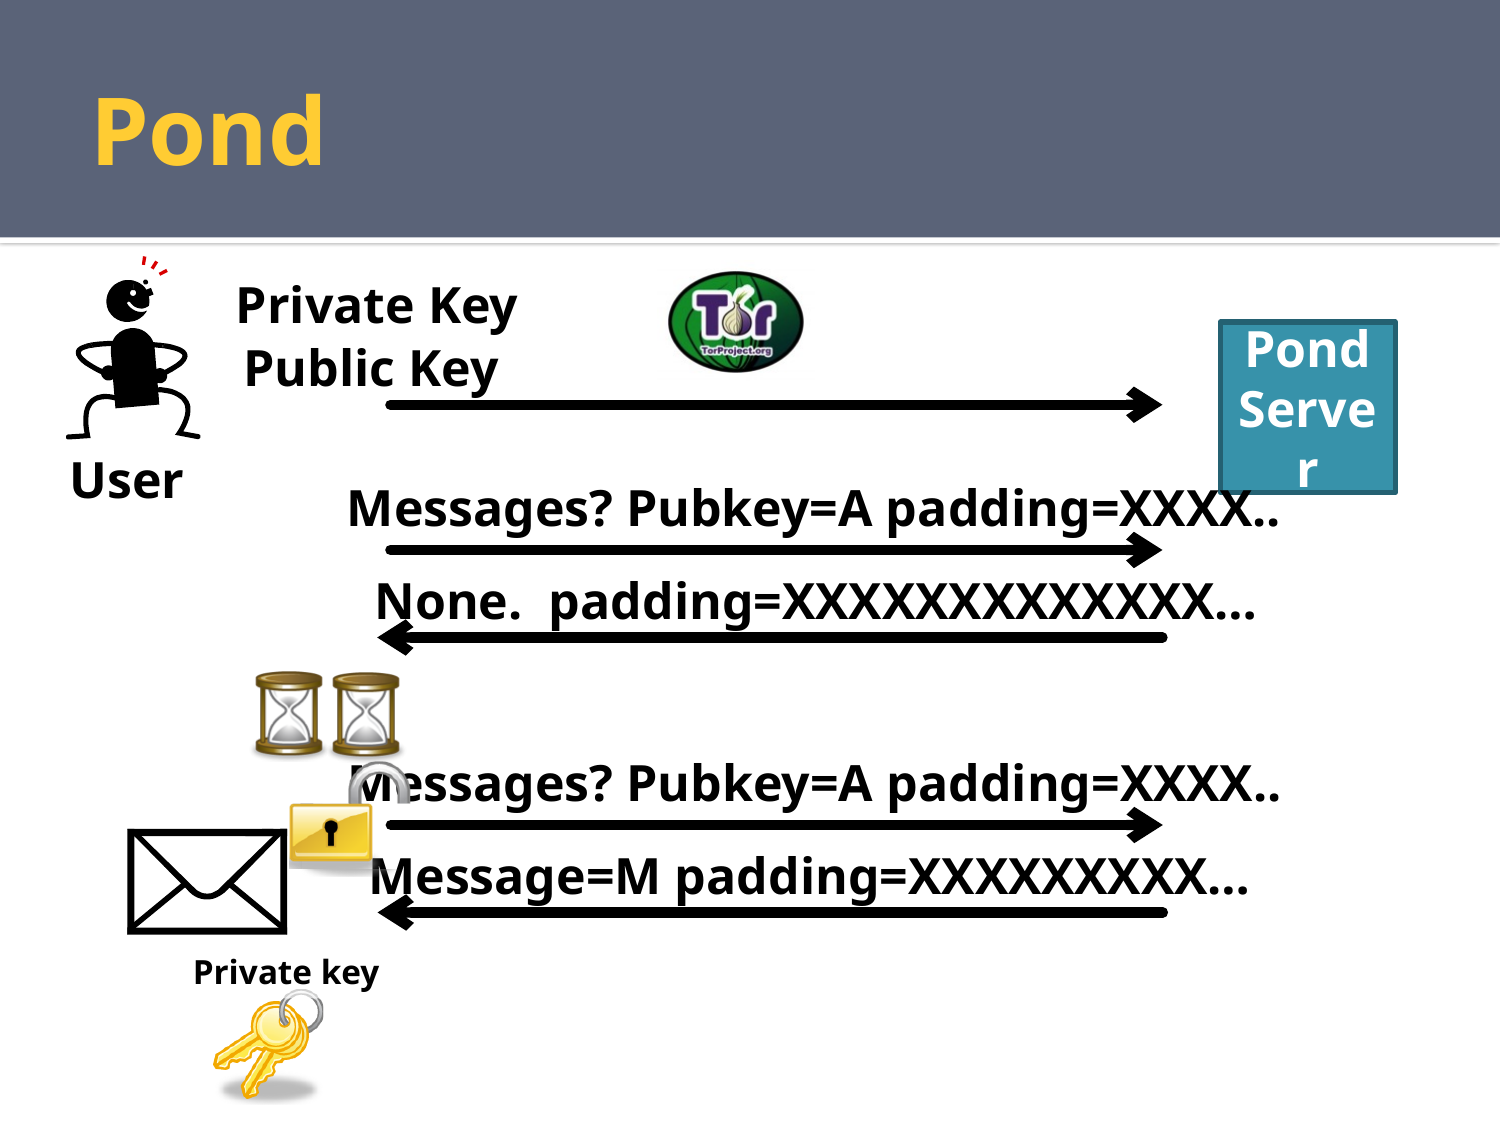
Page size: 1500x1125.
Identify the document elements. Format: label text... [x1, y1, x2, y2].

picture [657, 260, 815, 384]
picture [207, 982, 329, 1105]
picture [127, 828, 288, 935]
text_box Public Key [228, 328, 514, 404]
text_box User [55, 441, 200, 516]
title Pond [75, 25, 1425, 231]
text_box Private Key [221, 266, 534, 341]
text_box Messages? Pubkey=A padding=XXXX.. [332, 469, 1297, 545]
text_box Message=M padding=XXXXXXXXX… [353, 836, 1266, 912]
text_box None. padding=XXXXXXXXXXXXX… [359, 561, 1273, 637]
text_box Pond Server [1216, 318, 1399, 497]
picture [242, 668, 413, 877]
picture [65, 256, 201, 440]
text_box Messages? Pubkey=A padding=XXXX.. [416, 744, 1297, 820]
text_box Private key [178, 943, 395, 999]
